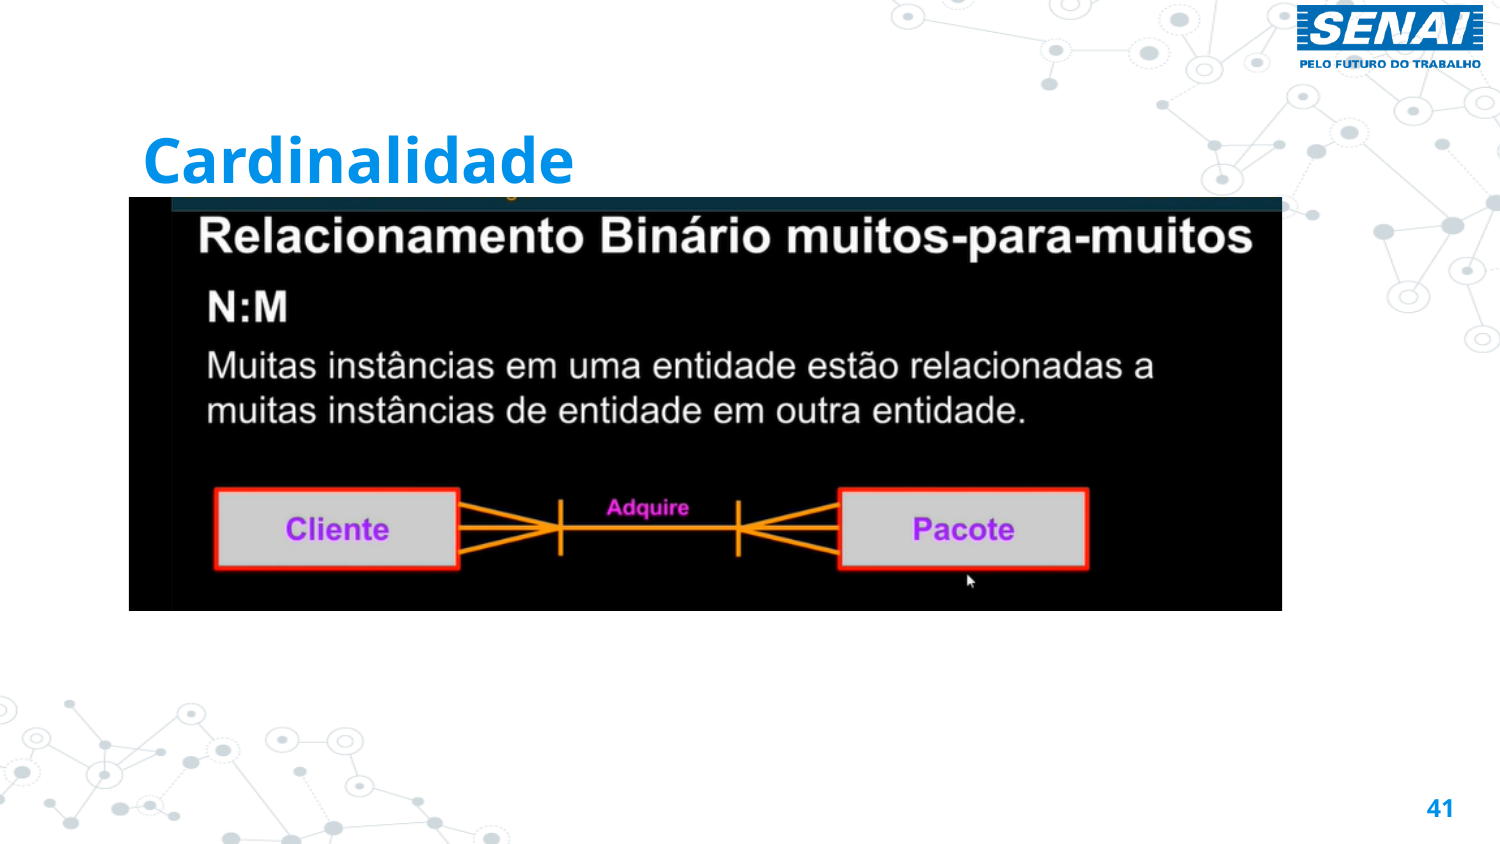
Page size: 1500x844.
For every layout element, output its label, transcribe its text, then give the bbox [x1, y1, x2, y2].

title Cardinalidade [128, 93, 1372, 210]
picture [0, 0, 1500, 844]
slide_number 41 [1378, 779, 1469, 844]
